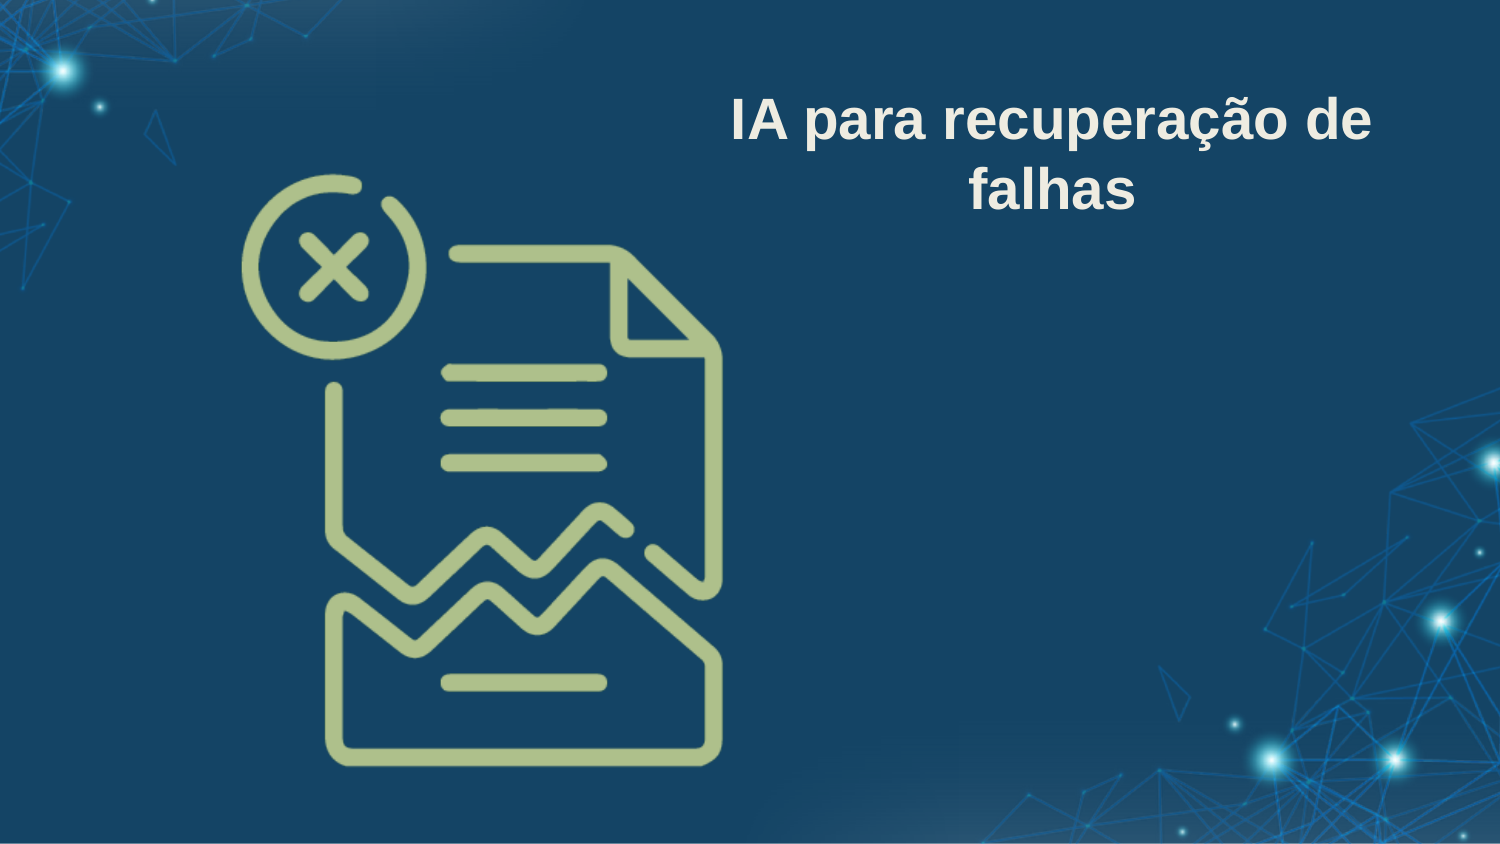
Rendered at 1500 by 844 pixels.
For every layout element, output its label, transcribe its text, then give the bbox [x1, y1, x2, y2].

picture [0, 0, 1500, 844]
text_box IA para recuperação de falhas [684, 73, 1421, 229]
